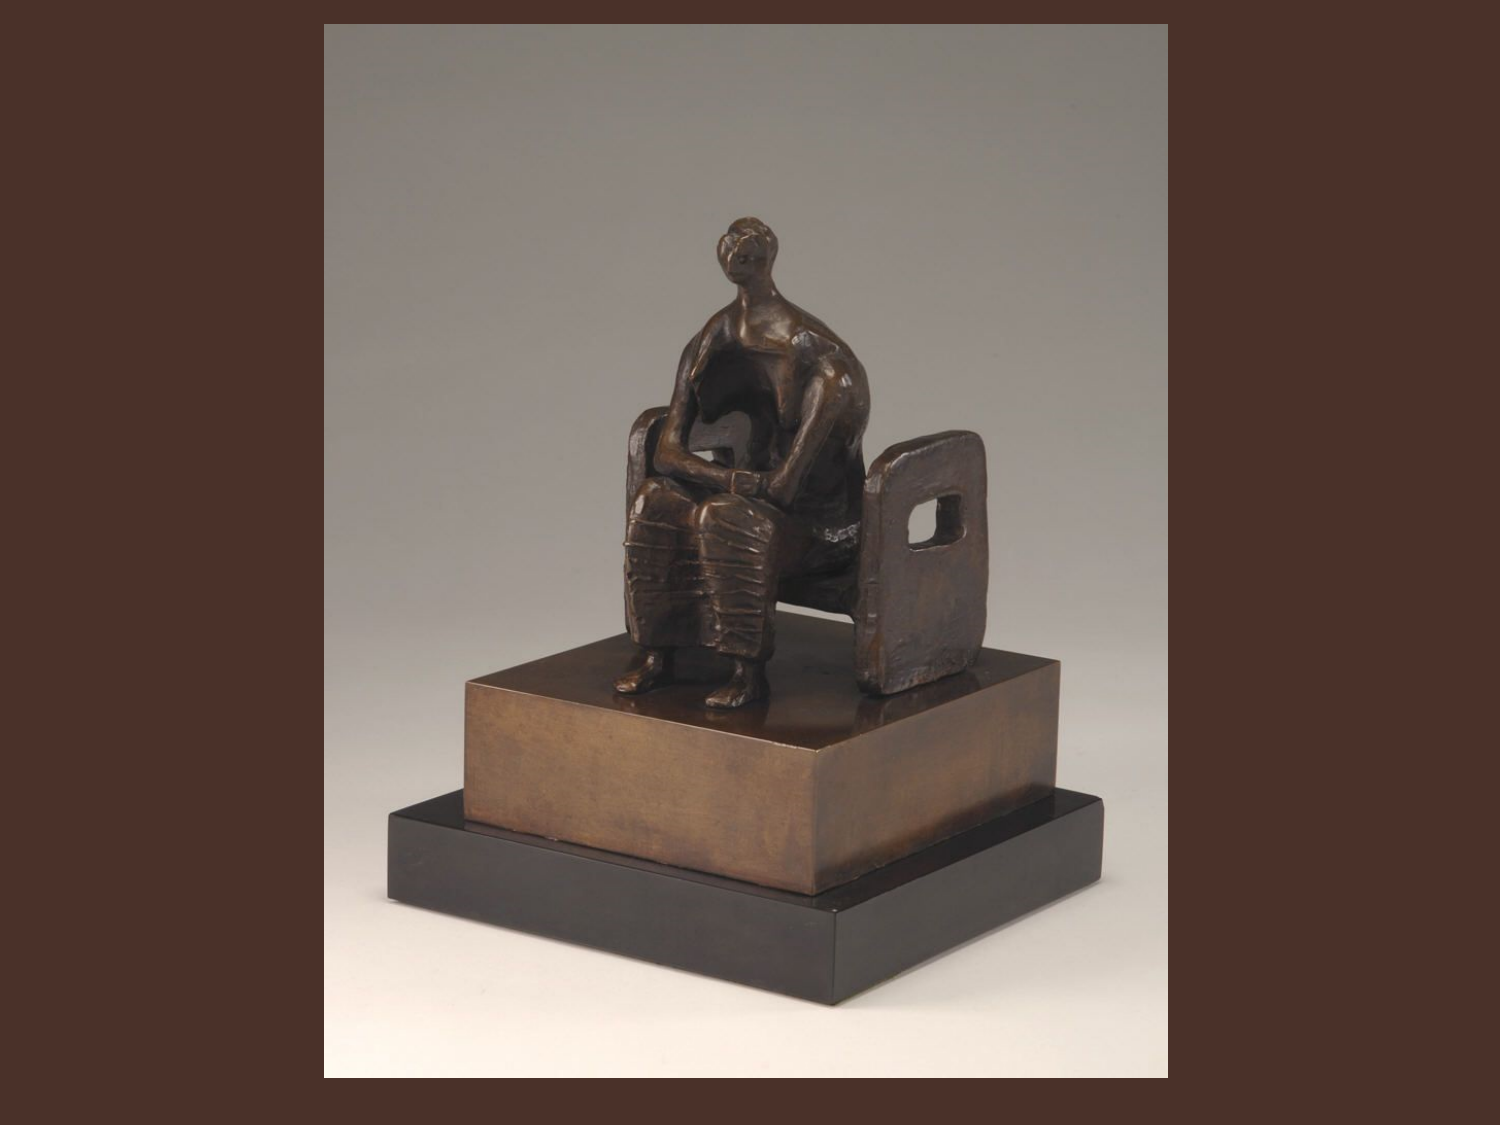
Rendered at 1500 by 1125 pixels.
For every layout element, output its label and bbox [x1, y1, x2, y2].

picture [324, 24, 1168, 1079]
